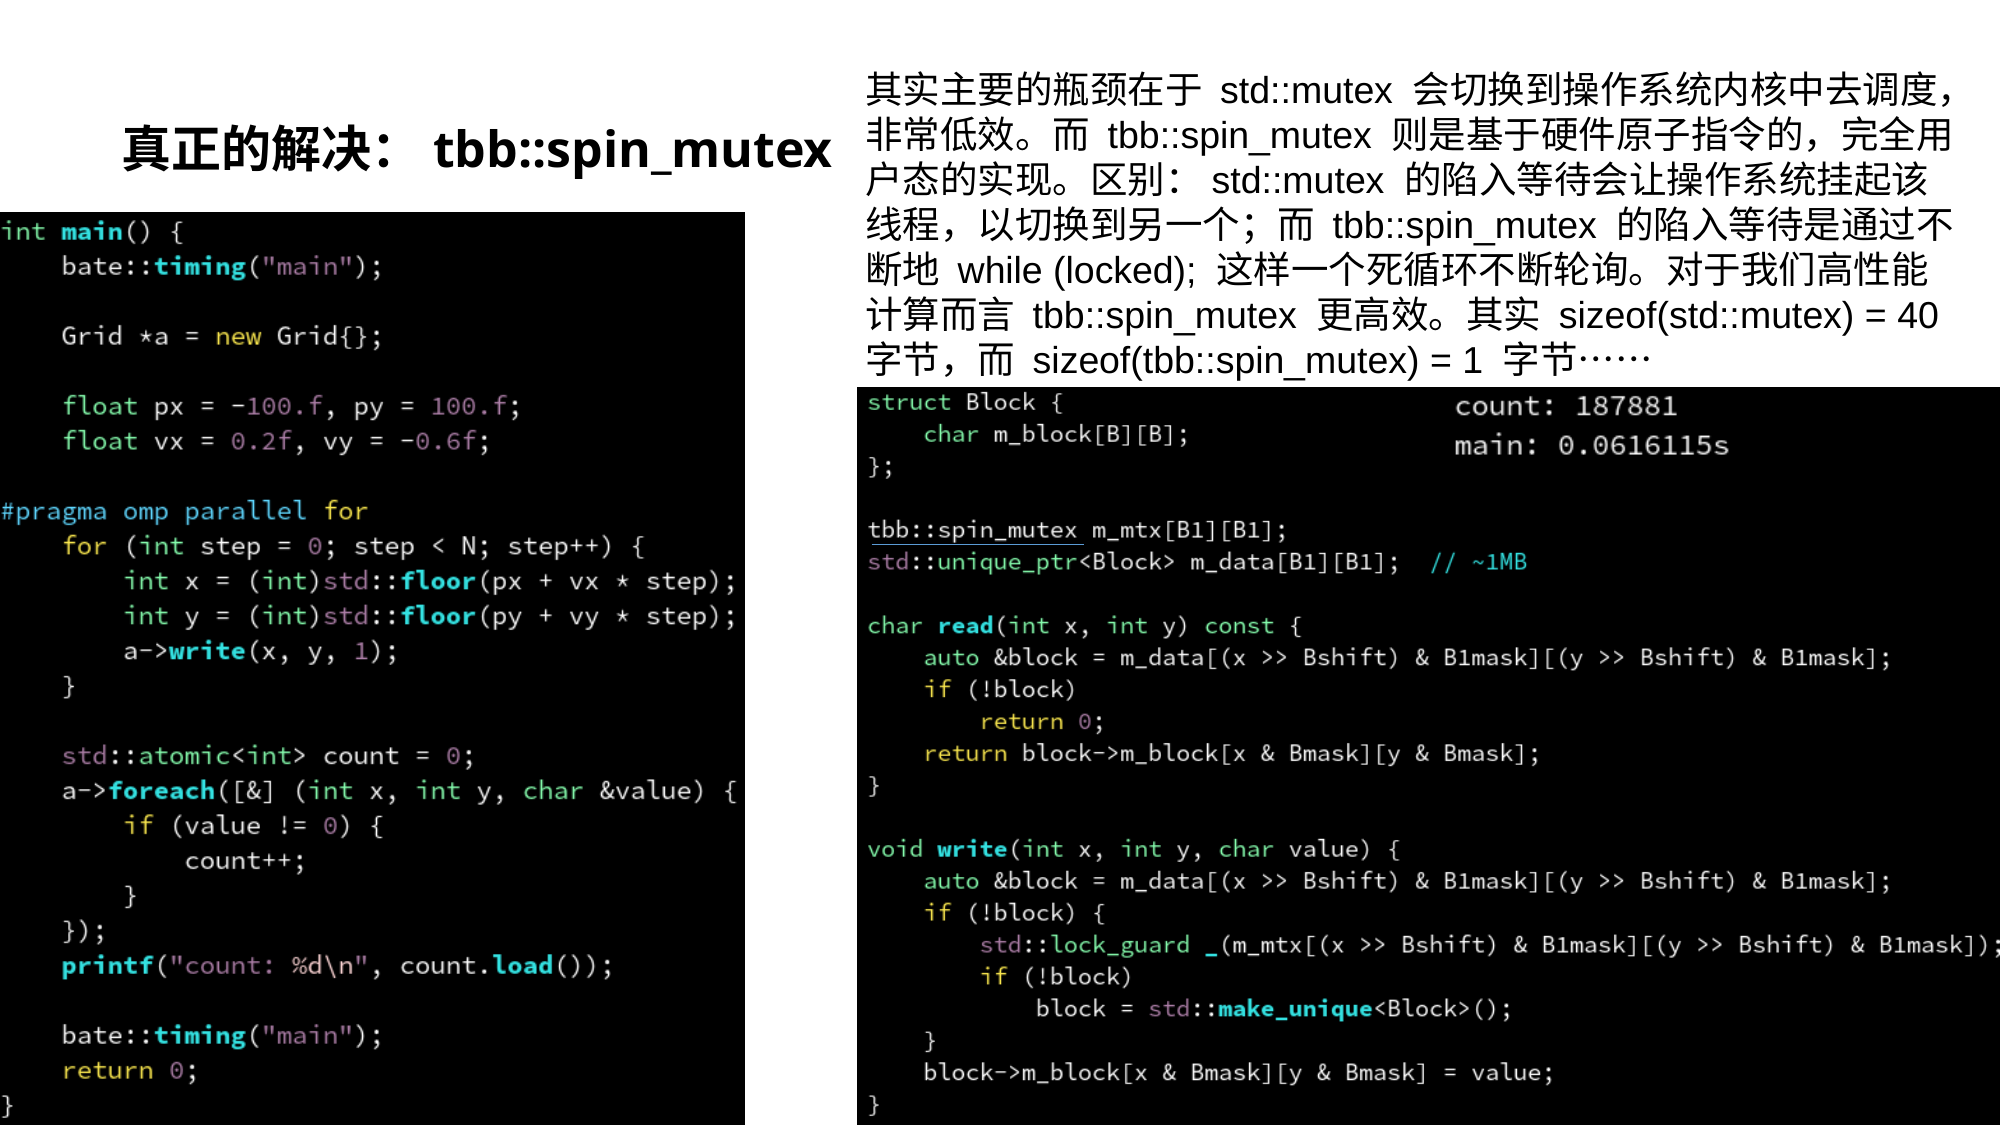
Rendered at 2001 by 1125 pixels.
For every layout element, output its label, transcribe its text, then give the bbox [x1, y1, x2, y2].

picture [1453, 387, 1738, 458]
text_box 其实主要的瓶颈在于 std::mutex 会切换到操作系统内核中去调度，非常低效。而 tbb::spin_mutex 则是基于硬件原子指令的，完全用户态的实现。区别：std::mutex 的陷入等待会让操作系统挂起该线程，以切换到另一个；而 tbb::spin_mutex 的陷入等待是通过不断地 while (locked); 这样一个死循环不断轮询。对于我们高性能计算而言 tbb::spin_mutex 更高效。其实 sizeof(std::mutex) = 40 字节，而 sizeof(tbb::spin_mutex) = 1 字节…… [850, 58, 1974, 388]
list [857, 387, 2000, 1125]
title 真正的解决：tbb::spin_mutex [106, 42, 1832, 260]
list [0, 212, 745, 1125]
